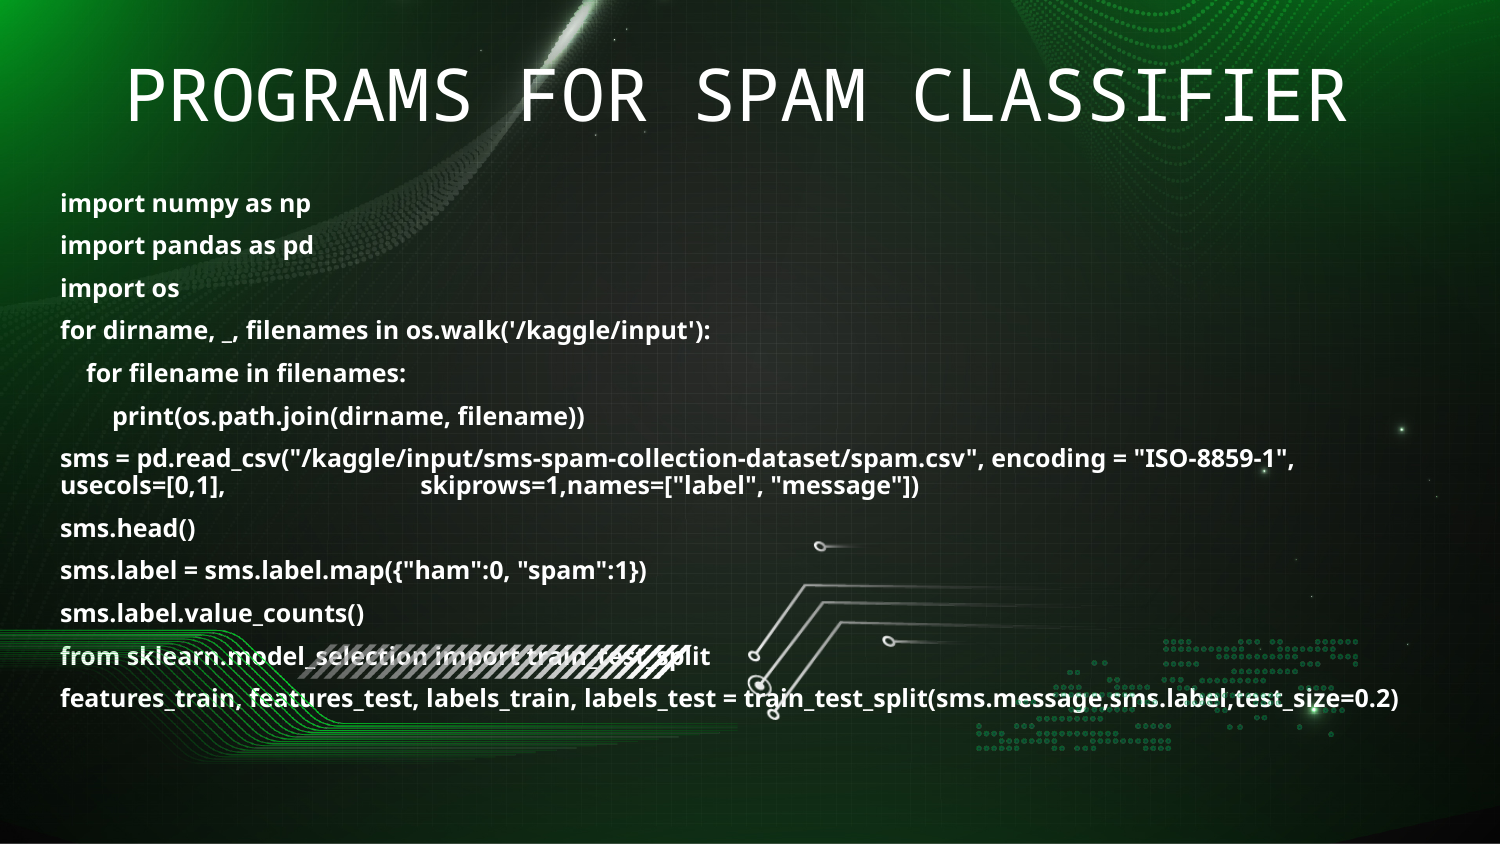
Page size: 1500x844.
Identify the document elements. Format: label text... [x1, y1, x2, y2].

title PROGRAMS FOR SPAM CLASSIFIER [45, 30, 1429, 165]
list import numpy as np import pandas as pd import os for dirname, _, filenames in os.walk('/kaggle/input'): for filename in filenames: print(os.path.join(dirname, filename)) sms = pd.read_csv("/kaggle/input/sms-spam-collection-dataset/spam.csv", encoding = "ISO-8859-1", usecols=[0,1], skiprows=1,names=["label", "message"]) sms.head() sms.label = sms.label.map({"ham":0, "spam":1}) sms.label.value_counts() from sklearn.model_selection import train_test_split features_train, features_test, labels_train, labels_test = train_test_split(sms.message,sms.label,test_size=0.2) [45, 183, 1464, 787]
picture [0, 0, 1500, 844]
